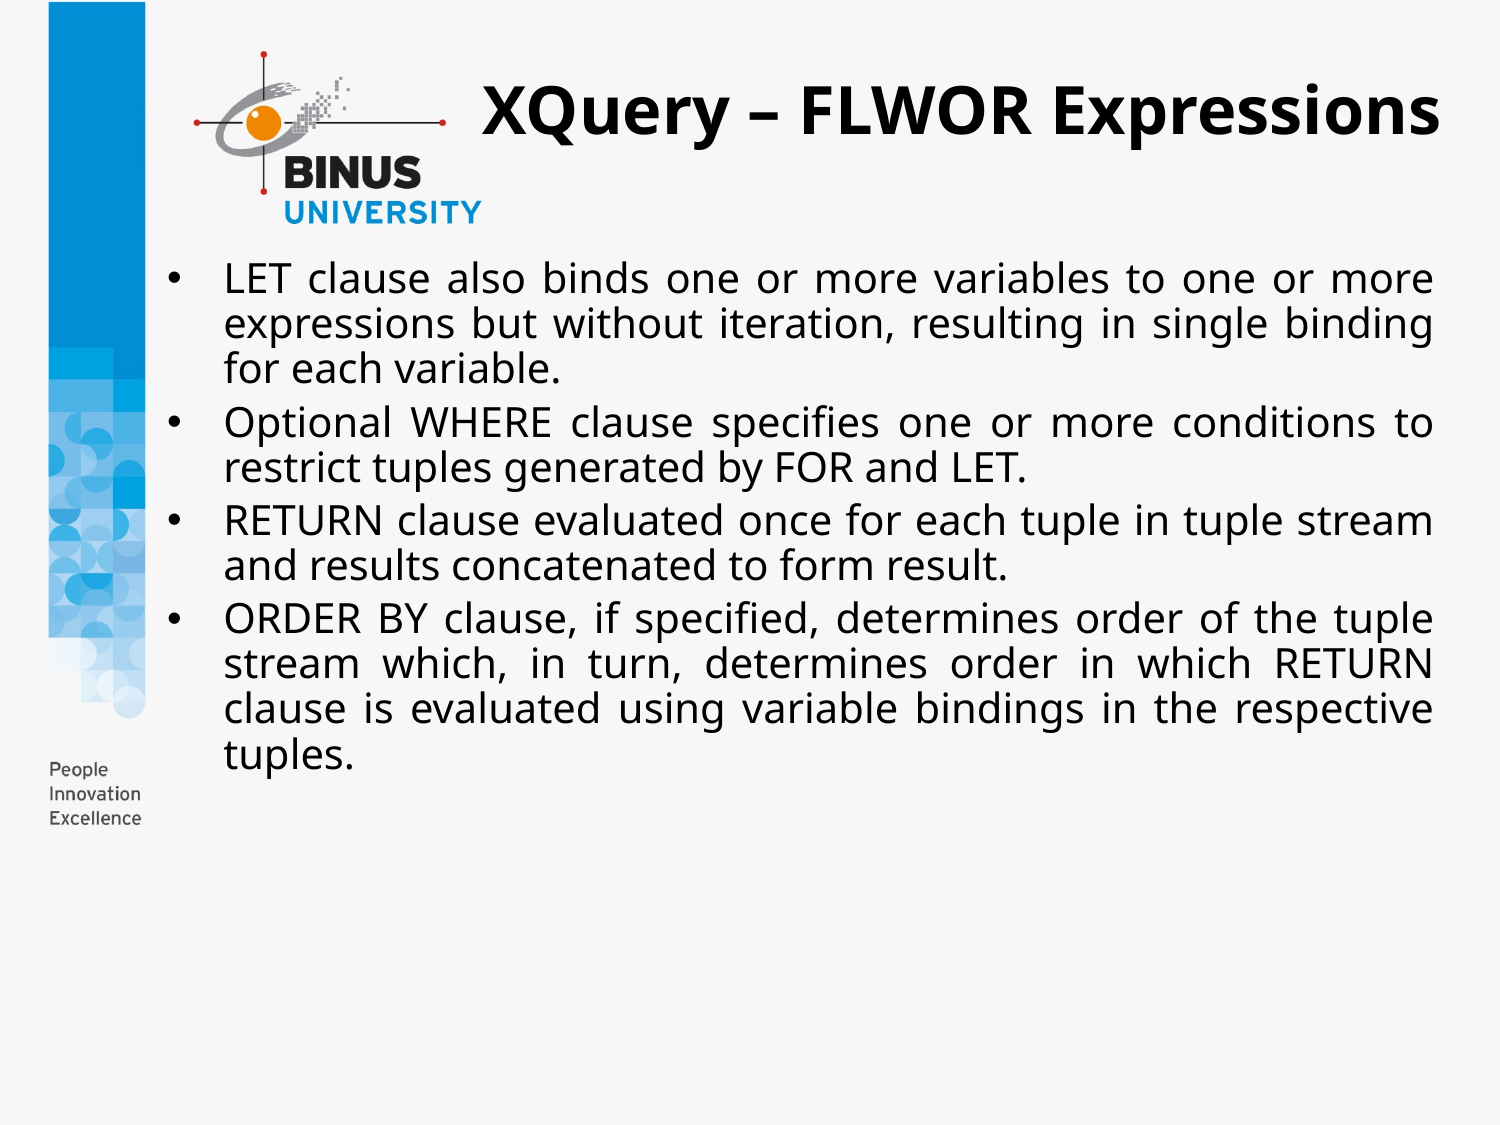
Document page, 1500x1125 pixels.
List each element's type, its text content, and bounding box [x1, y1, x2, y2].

text_box XQuery – FLWOR Expressions [275, 62, 1500, 154]
list LET clause also binds one or more variables to one or more expressions but without iteration, resulting in single binding for each variable. Optional WHERE clause specifies one or more conditions to restrict tuples generated by FOR and LET. RETURN clause evaluated once for each tuple in tuple stream and results concatenated to form result. ORDER BY clause, if specified, determines order of the tuple stream which, in turn, determines order in which RETURN clause is evaluated using variable bindings in the respective tuples. [152, 249, 1450, 887]
picture [0, 0, 1500, 845]
